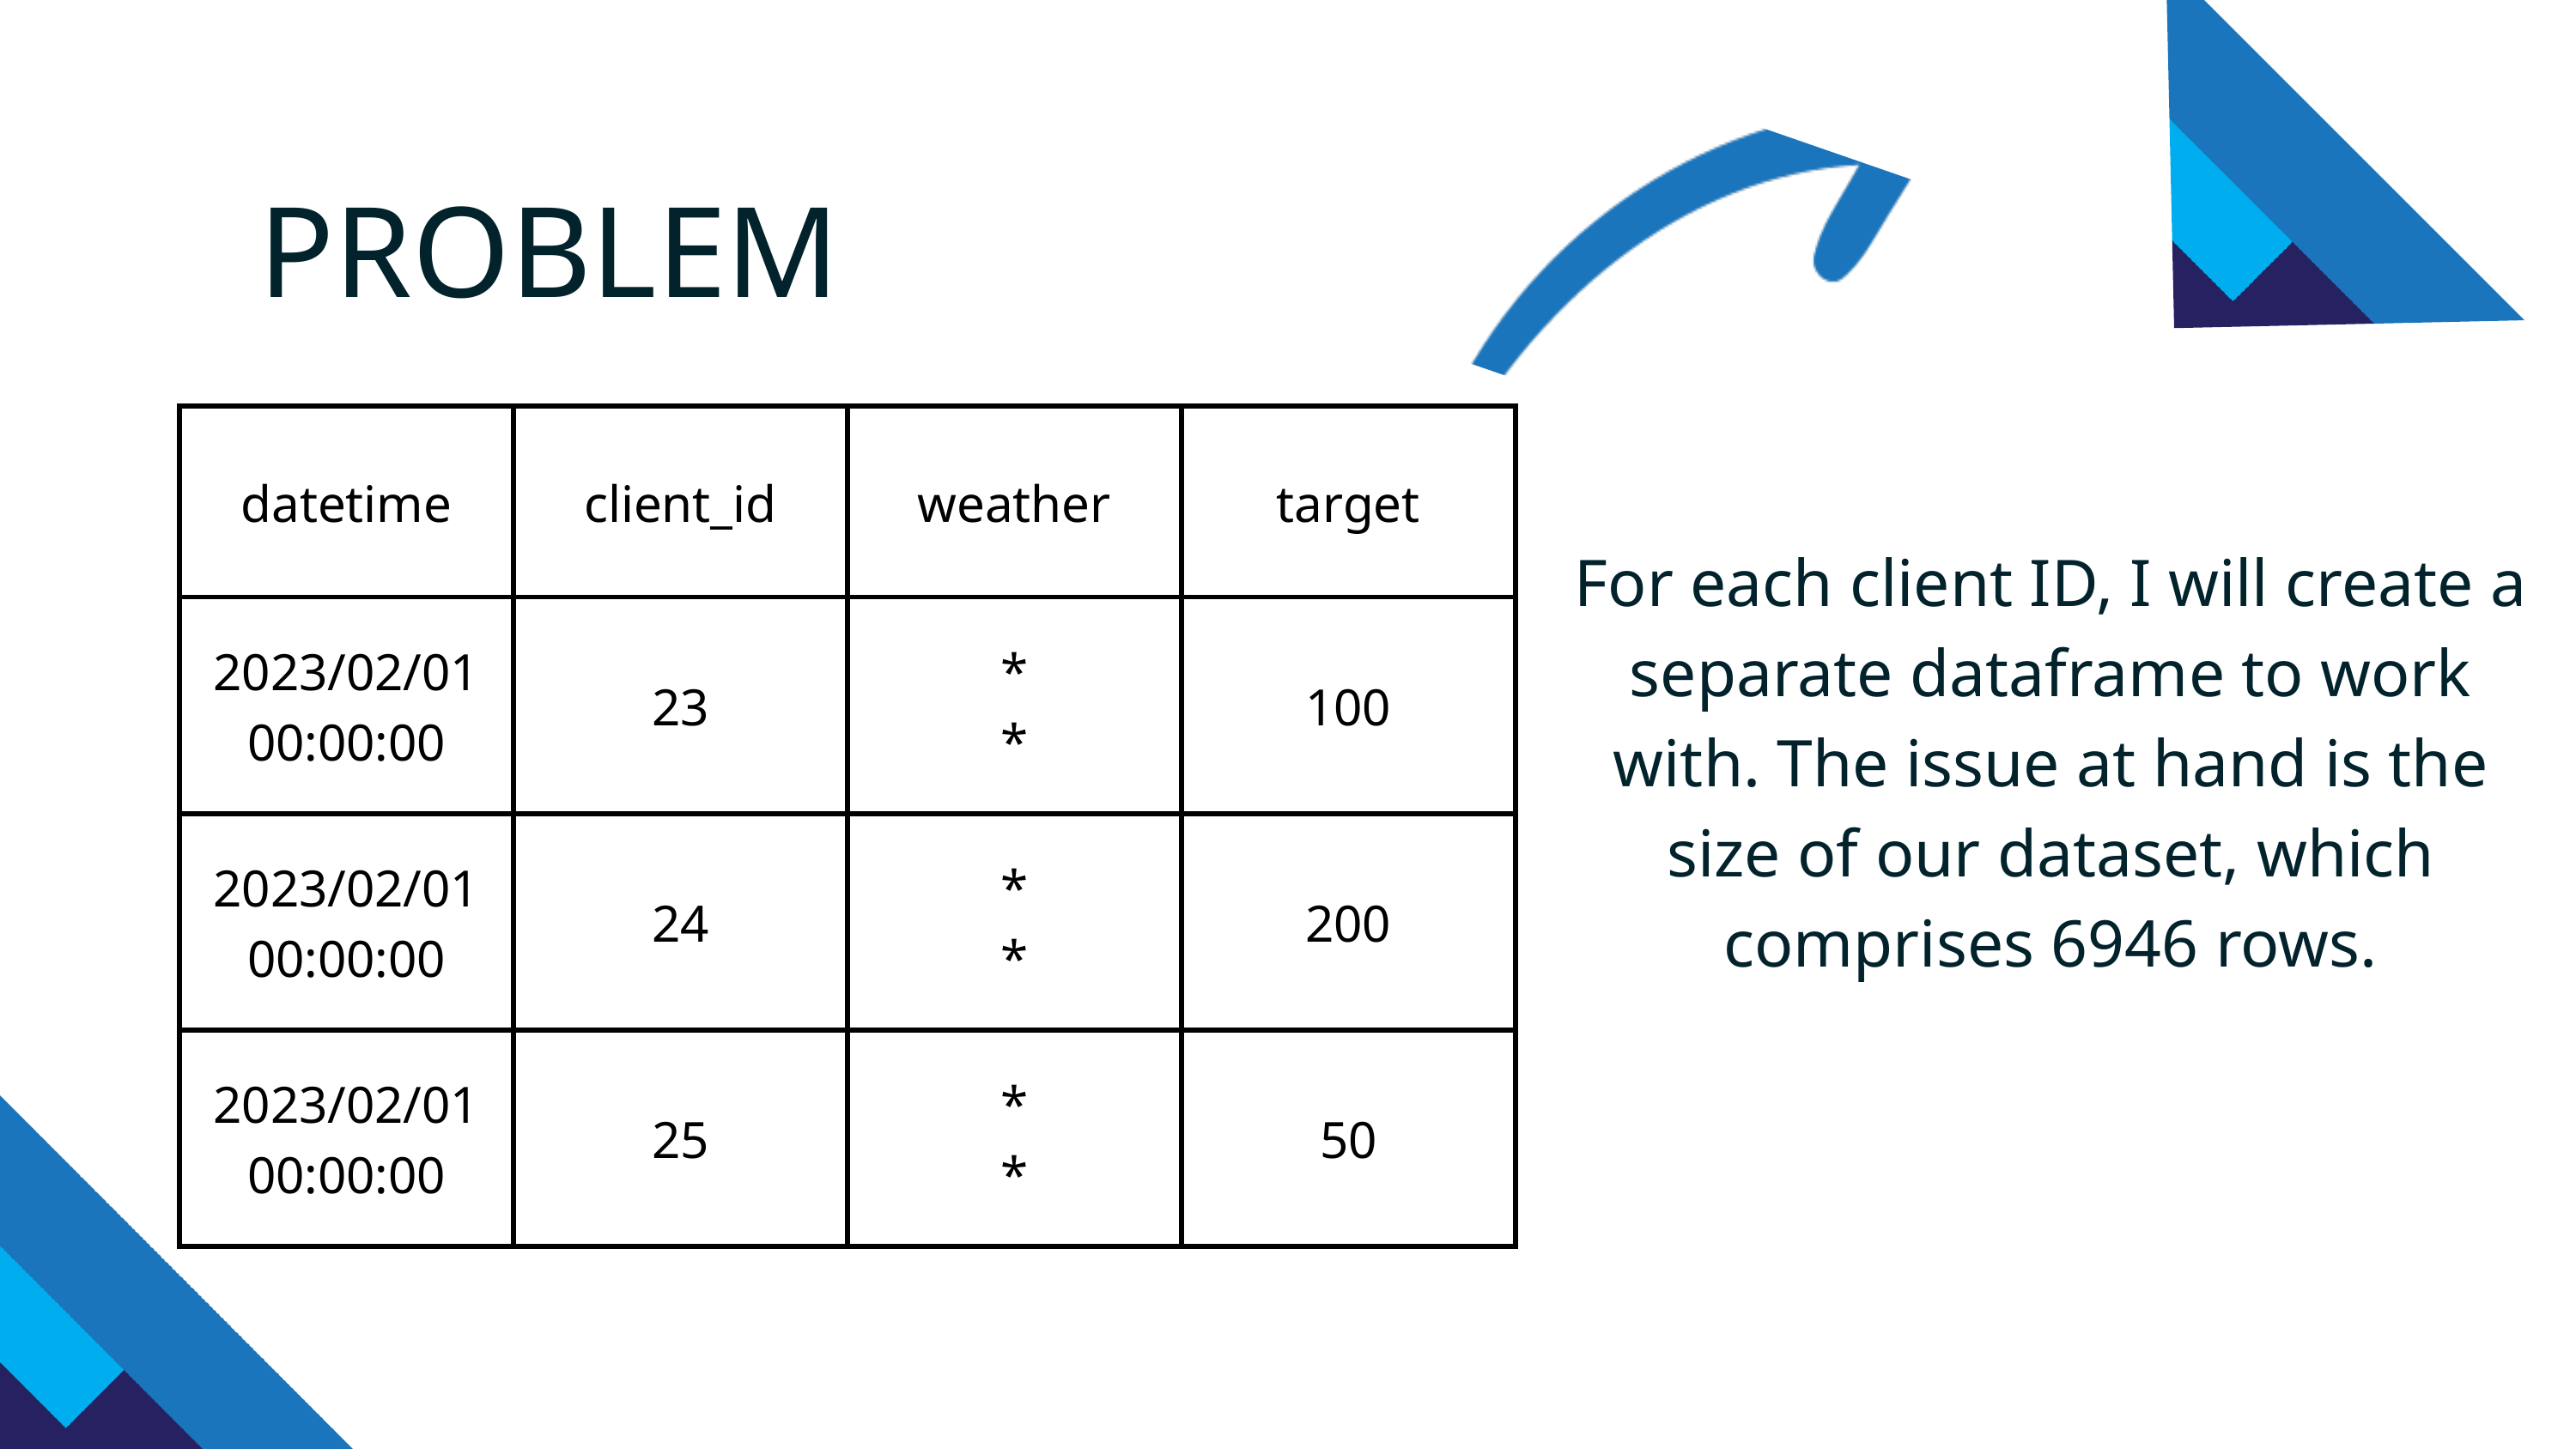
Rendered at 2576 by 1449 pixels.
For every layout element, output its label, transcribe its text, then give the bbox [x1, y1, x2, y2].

table_cell 100 [1184, 599, 1513, 811]
table_cell 50 [1184, 1033, 1513, 1244]
table_cell 2023/02/01 00:00:00 [182, 599, 511, 811]
table_cell * * [850, 599, 1179, 811]
text_box For each client ID, I will create a separate dataframe to work with. The issue at hand is the size of our dataset, which comprises 6946 rows. [1569, 529, 2533, 980]
table_cell * * [850, 816, 1179, 1028]
text_box [0, 1095, 359, 1449]
text_box PROBLEM [258, 147, 2318, 498]
table_cell 2023/02/01 00:00:00 [182, 1033, 511, 1244]
table_cell 24 [516, 816, 845, 1028]
text_box [2166, 0, 2533, 325]
table_cell 200 [1184, 816, 1513, 1028]
table_cell 23 [516, 599, 845, 811]
table_header target [1184, 498, 1513, 595]
table_header weather [850, 498, 1179, 595]
table_cell 25 [516, 1033, 845, 1244]
table_header datetime [182, 409, 511, 595]
text_box [1492, 45, 1817, 147]
table_cell * * [850, 1033, 1179, 1244]
table_header client_id [516, 498, 845, 595]
table_cell 2023/02/01 00:00:00 [182, 816, 511, 1028]
